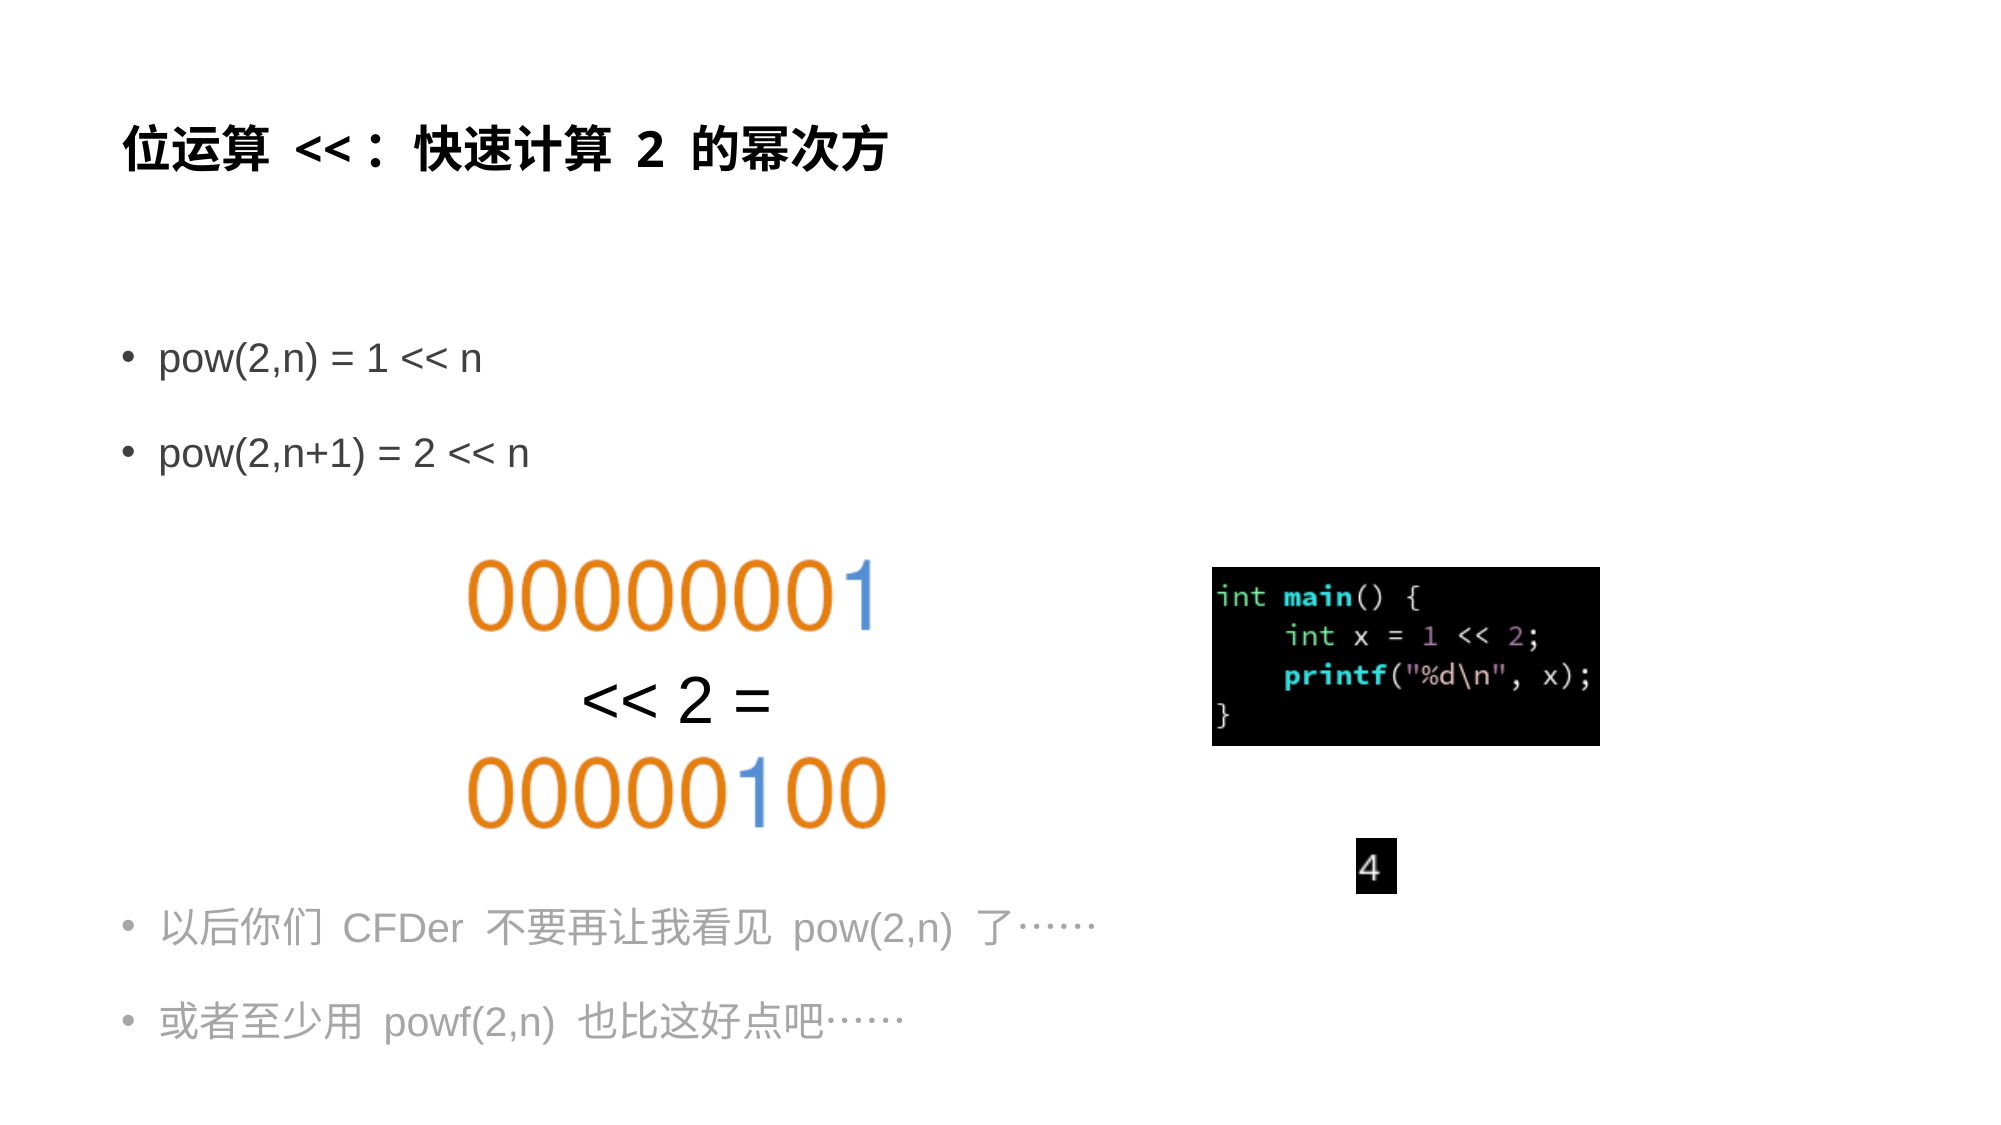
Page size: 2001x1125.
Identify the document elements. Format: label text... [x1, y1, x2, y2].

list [1212, 567, 1600, 746]
list pow(2,n) = 1 << n pow(2,n+1) = 2 << n 以后你们 CFDer 不要再让我看见 pow(2,n) 了…… 或者至少用 powf(2,n) 也比这好点吧…… [106, 299, 1157, 1053]
picture [1356, 838, 1397, 894]
title 位运算 <<：快速计算 2 的幂次方 [106, 42, 1832, 260]
picture [438, 541, 907, 862]
